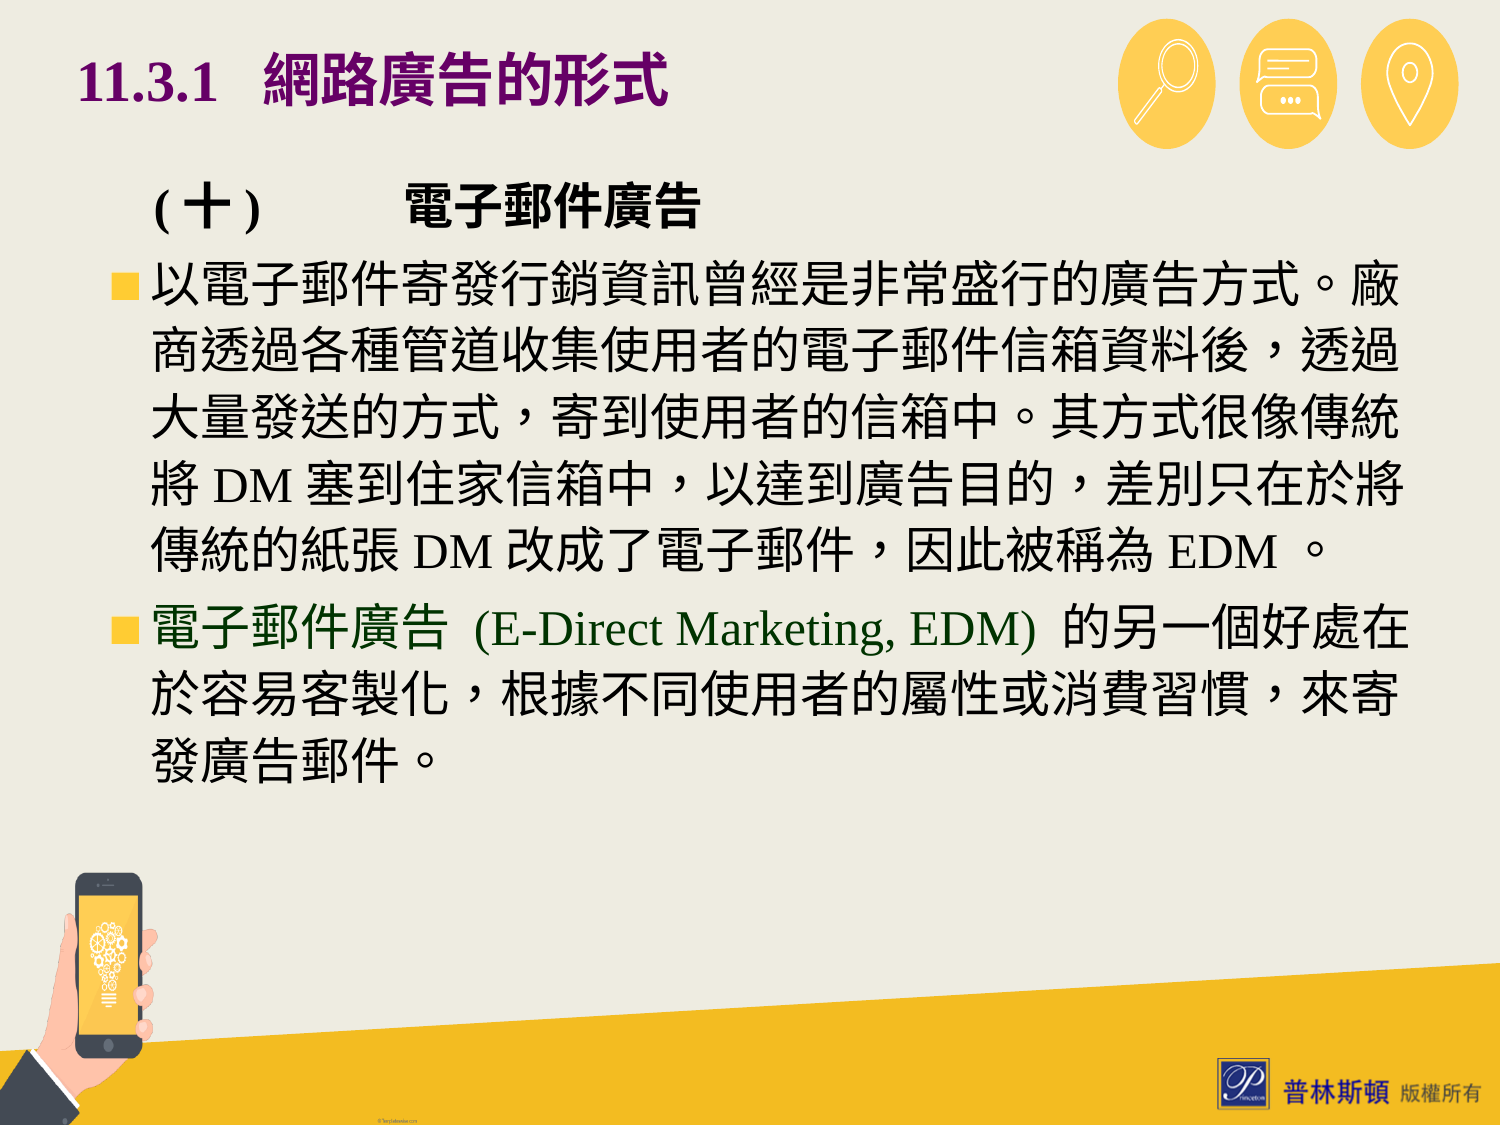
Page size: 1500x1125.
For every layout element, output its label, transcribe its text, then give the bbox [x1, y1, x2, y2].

picture [103, 264, 139, 300]
title 11.3.1 網路廣告的形式 [76, 19, 1459, 114]
picture [103, 608, 139, 644]
picture [0, 810, 420, 1125]
picture [1217, 1058, 1500, 1125]
list (十) 電子郵件廣告 以電子郵件寄發行銷資訊曾經是非常盛行的廣告方式。廠商透過各種管道收集使用者的電子郵件信箱資料後，透過大量發送的方式，寄到使用者的信箱中。其方式很像傳統將DM塞到住家信箱中，以達到廣告目的，差別只在於將傳統的紙張DM改成了電子郵件，因此被稱為EDM。 電子郵件廣告 (E-Direct Marketing, EDM) 的另一個好處在於容易客製化，根據不同使用者的屬性或消費習慣，來寄發廣告郵件。 [76, 160, 1459, 1059]
